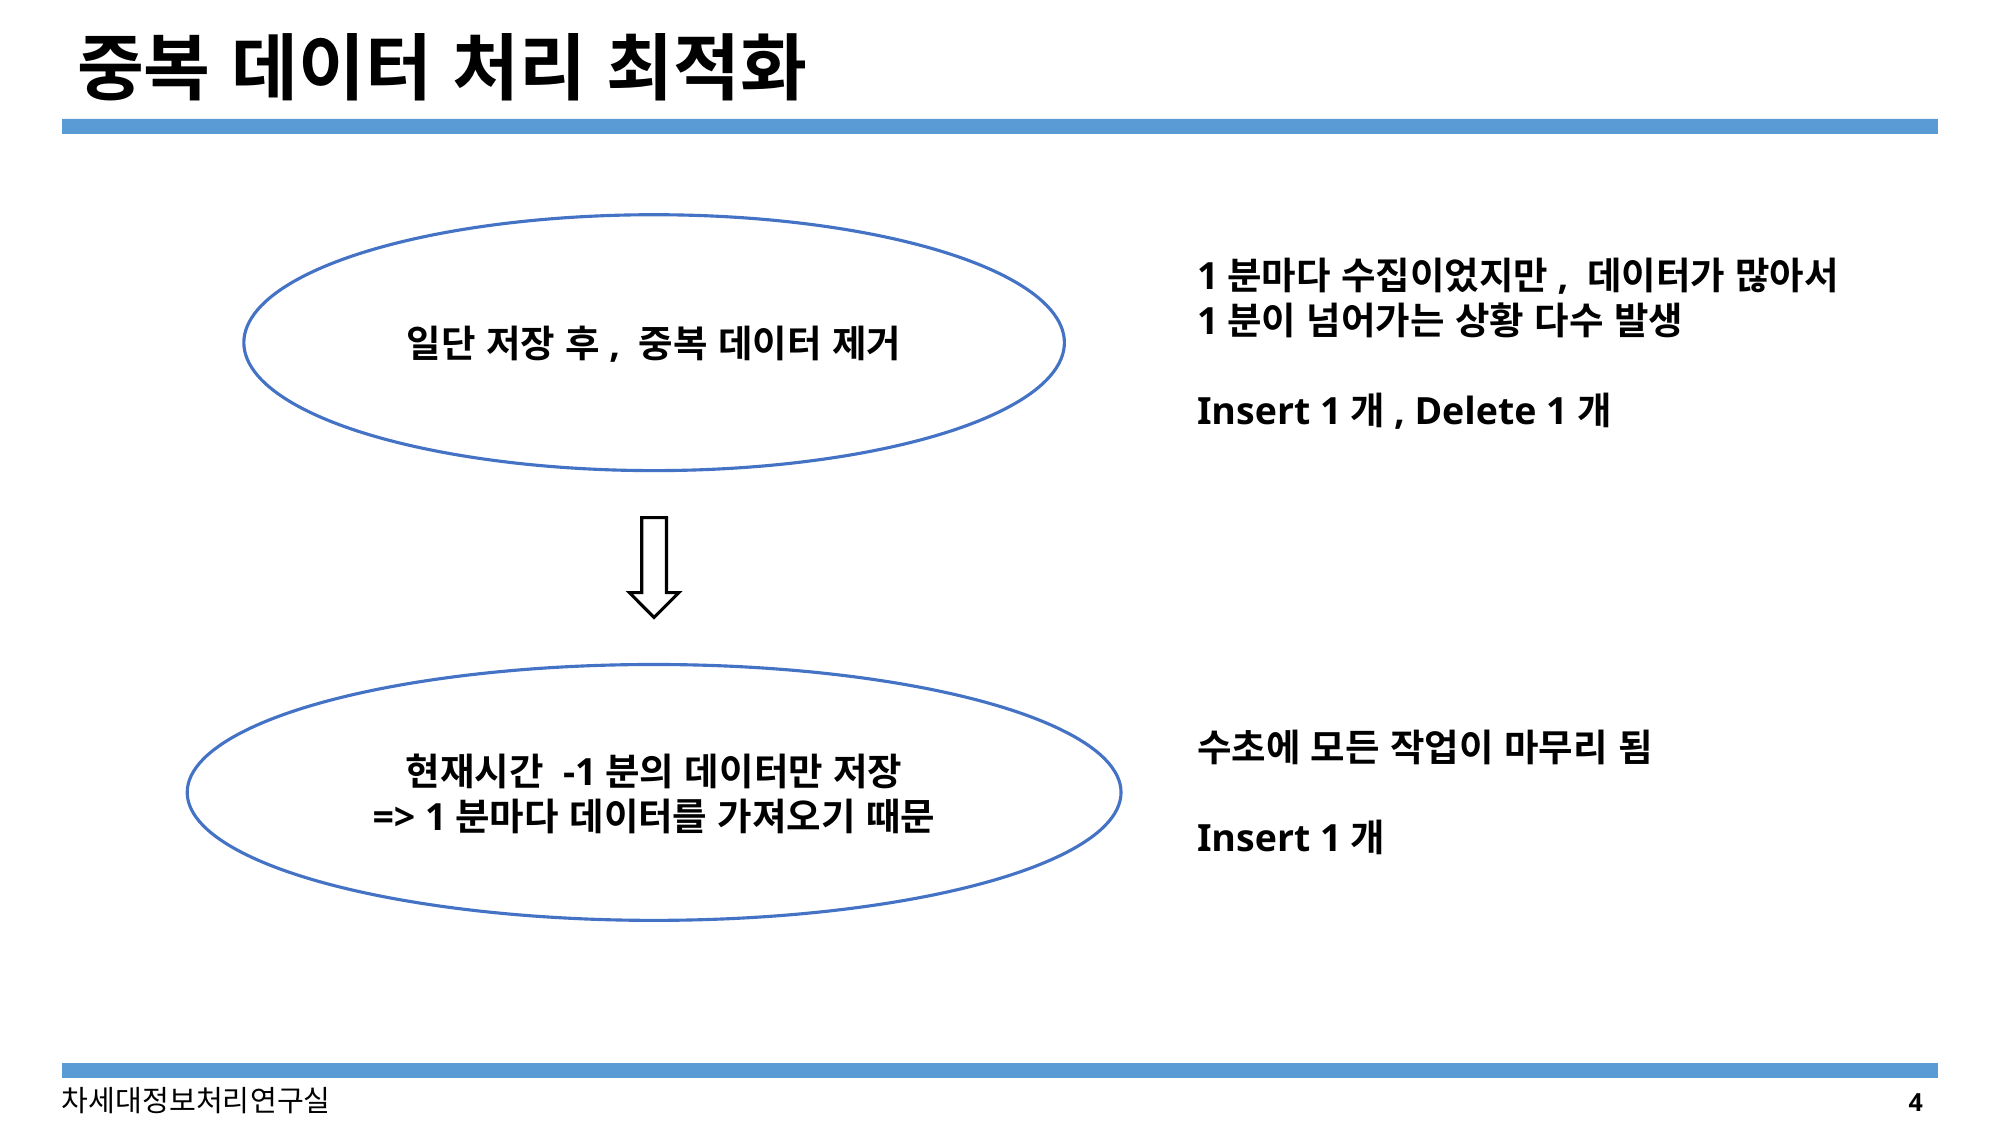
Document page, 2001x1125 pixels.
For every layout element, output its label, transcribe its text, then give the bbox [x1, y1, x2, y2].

text_box 수초에 모든 작업이 마무리 됨 Insert 1개 [1182, 716, 1891, 867]
text_box 현재시간 -1분의 데이터만 저장 => 1분마다 데이터를 가져오기 때문 [186, 663, 1123, 922]
text_box 일단 저장 후, 중복 데이터 제거 [242, 213, 1066, 472]
text_box [626, 516, 682, 619]
text_box 1분마다 수집이었지만, 데이터가 많아서 1분이 넘어가는 상황 다수 발생 Insert 1개, Delete 1개 [1182, 244, 1891, 439]
title 중복 데이터 처리 최적화 [62, 24, 1564, 118]
slide_number 4 [1487, 1079, 1938, 1125]
